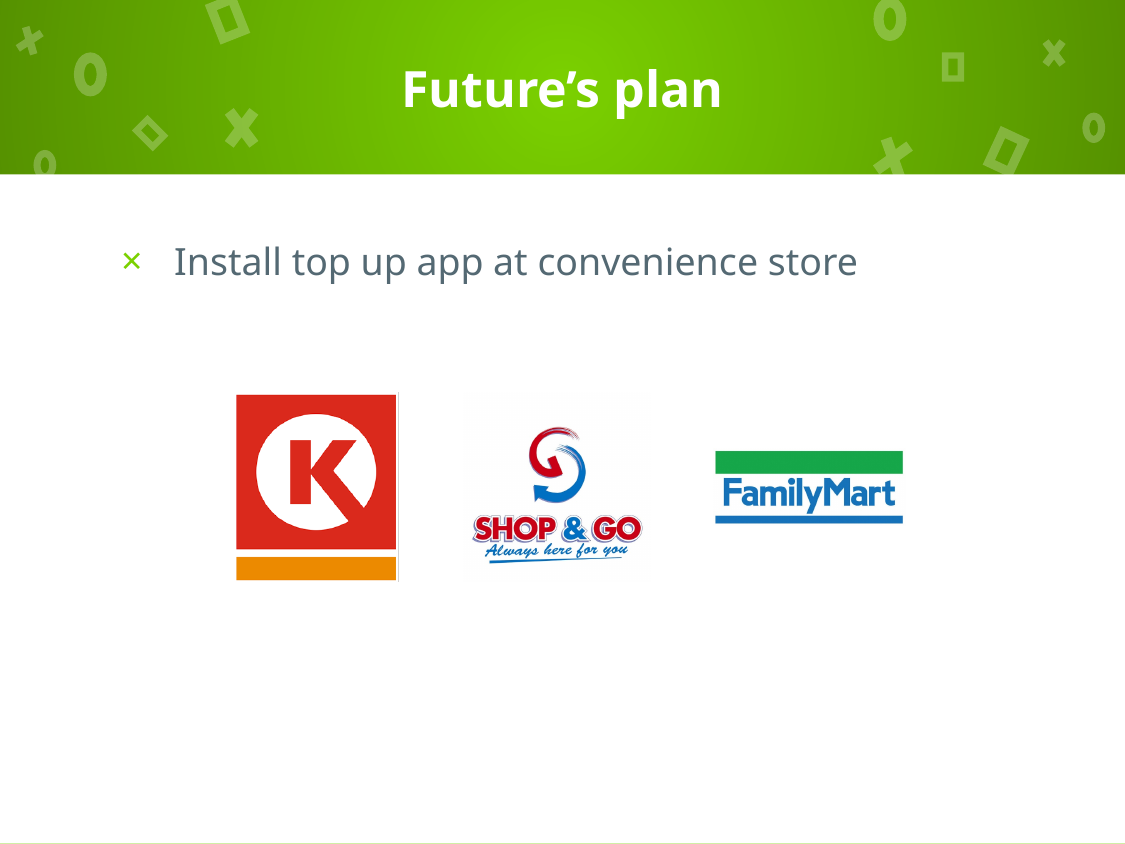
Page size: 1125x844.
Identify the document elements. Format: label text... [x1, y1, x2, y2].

list Install top up app at convenience store [88, 222, 906, 808]
picture [463, 392, 651, 582]
picture [713, 448, 906, 526]
title Future’s plan [56, 0, 1069, 175]
picture [221, 392, 411, 582]
